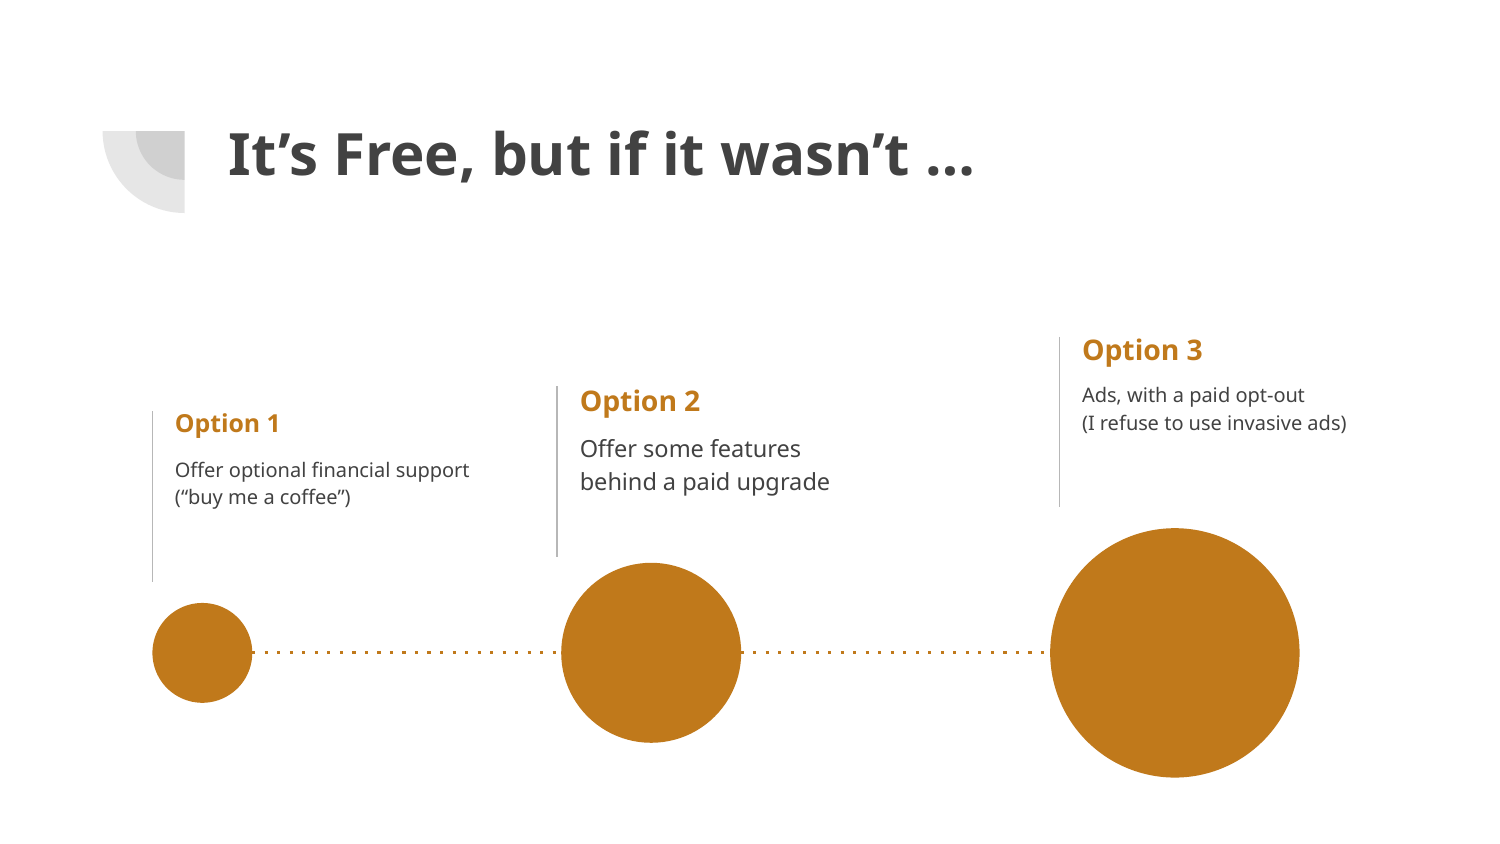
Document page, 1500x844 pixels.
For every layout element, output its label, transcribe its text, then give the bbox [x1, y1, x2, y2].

title Option 2 [564, 367, 863, 415]
title Option 3 [1067, 316, 1365, 364]
list Offer optional financial support (“buy me a coffee”) [160, 438, 510, 526]
list Ads, with a paid opt-out (I refuse to use invasive ads) [1067, 364, 1365, 460]
list Offer some features behind a paid upgrade [564, 415, 863, 511]
title It’s Free, but if it wasn’t … [213, 98, 1368, 263]
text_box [152, 527, 1300, 778]
title Option 1 [160, 391, 458, 438]
